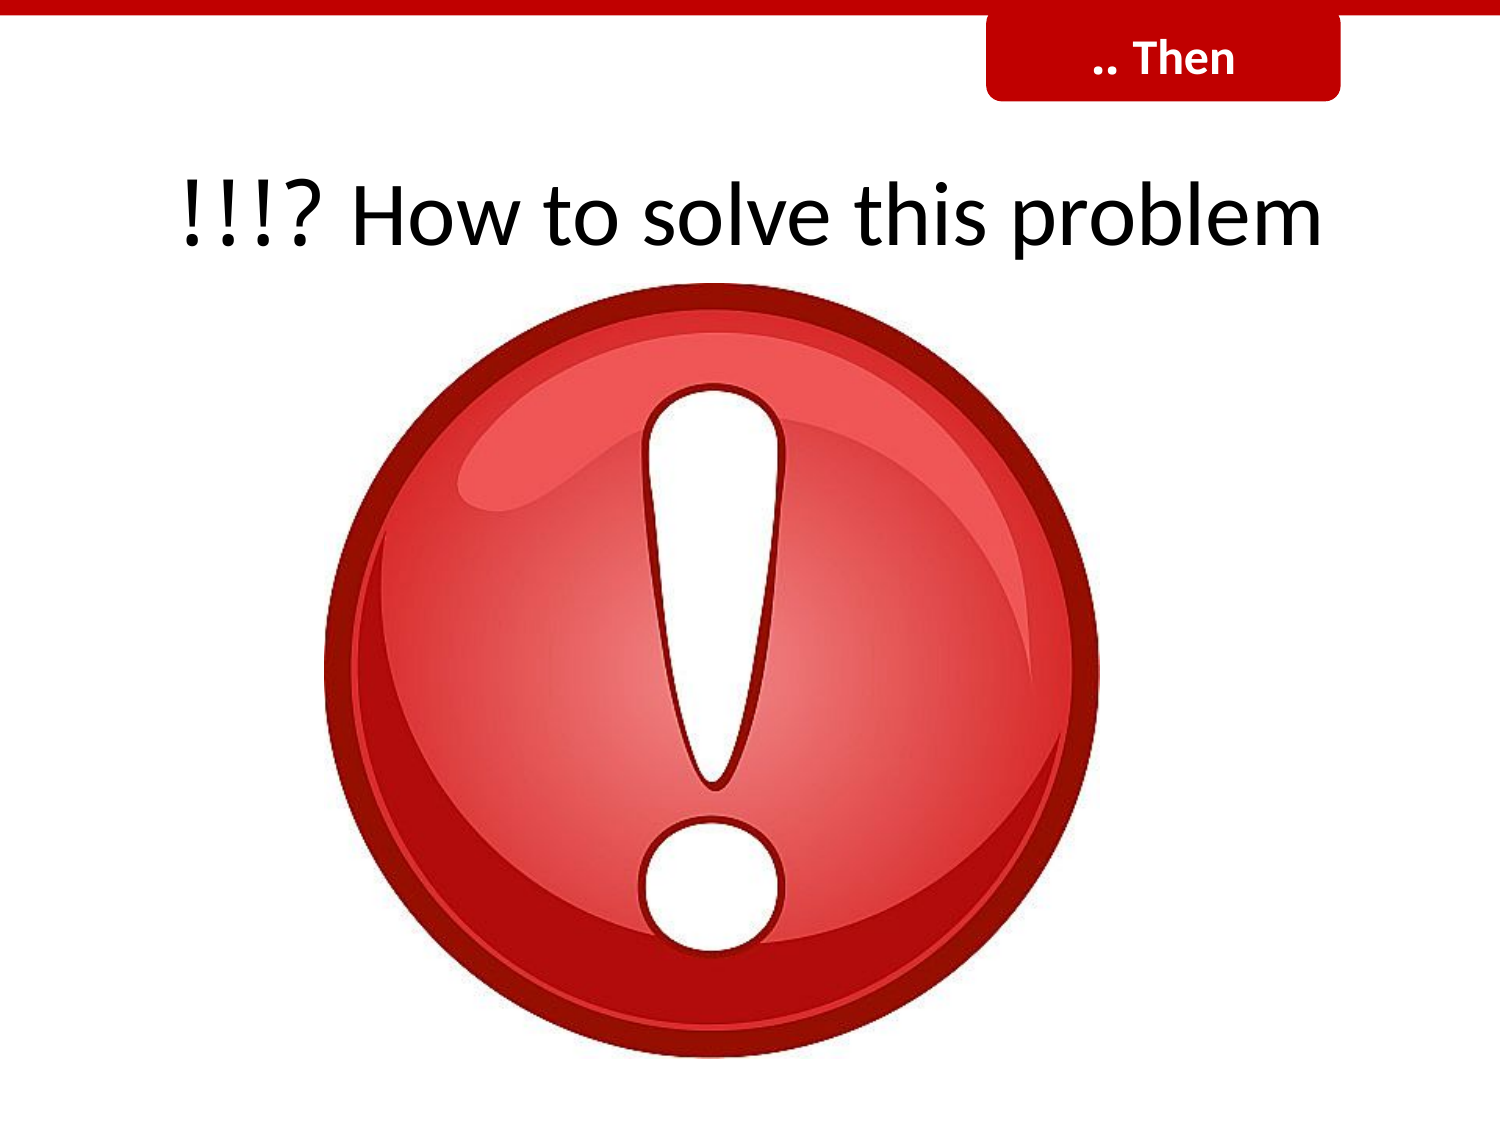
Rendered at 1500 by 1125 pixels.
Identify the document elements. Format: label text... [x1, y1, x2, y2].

title How to solve this problem ?!!! [75, 115, 1425, 303]
picture [324, 283, 1100, 1059]
text_box [0, 0, 1500, 17]
text_box Then .. [984, 5, 1343, 104]
